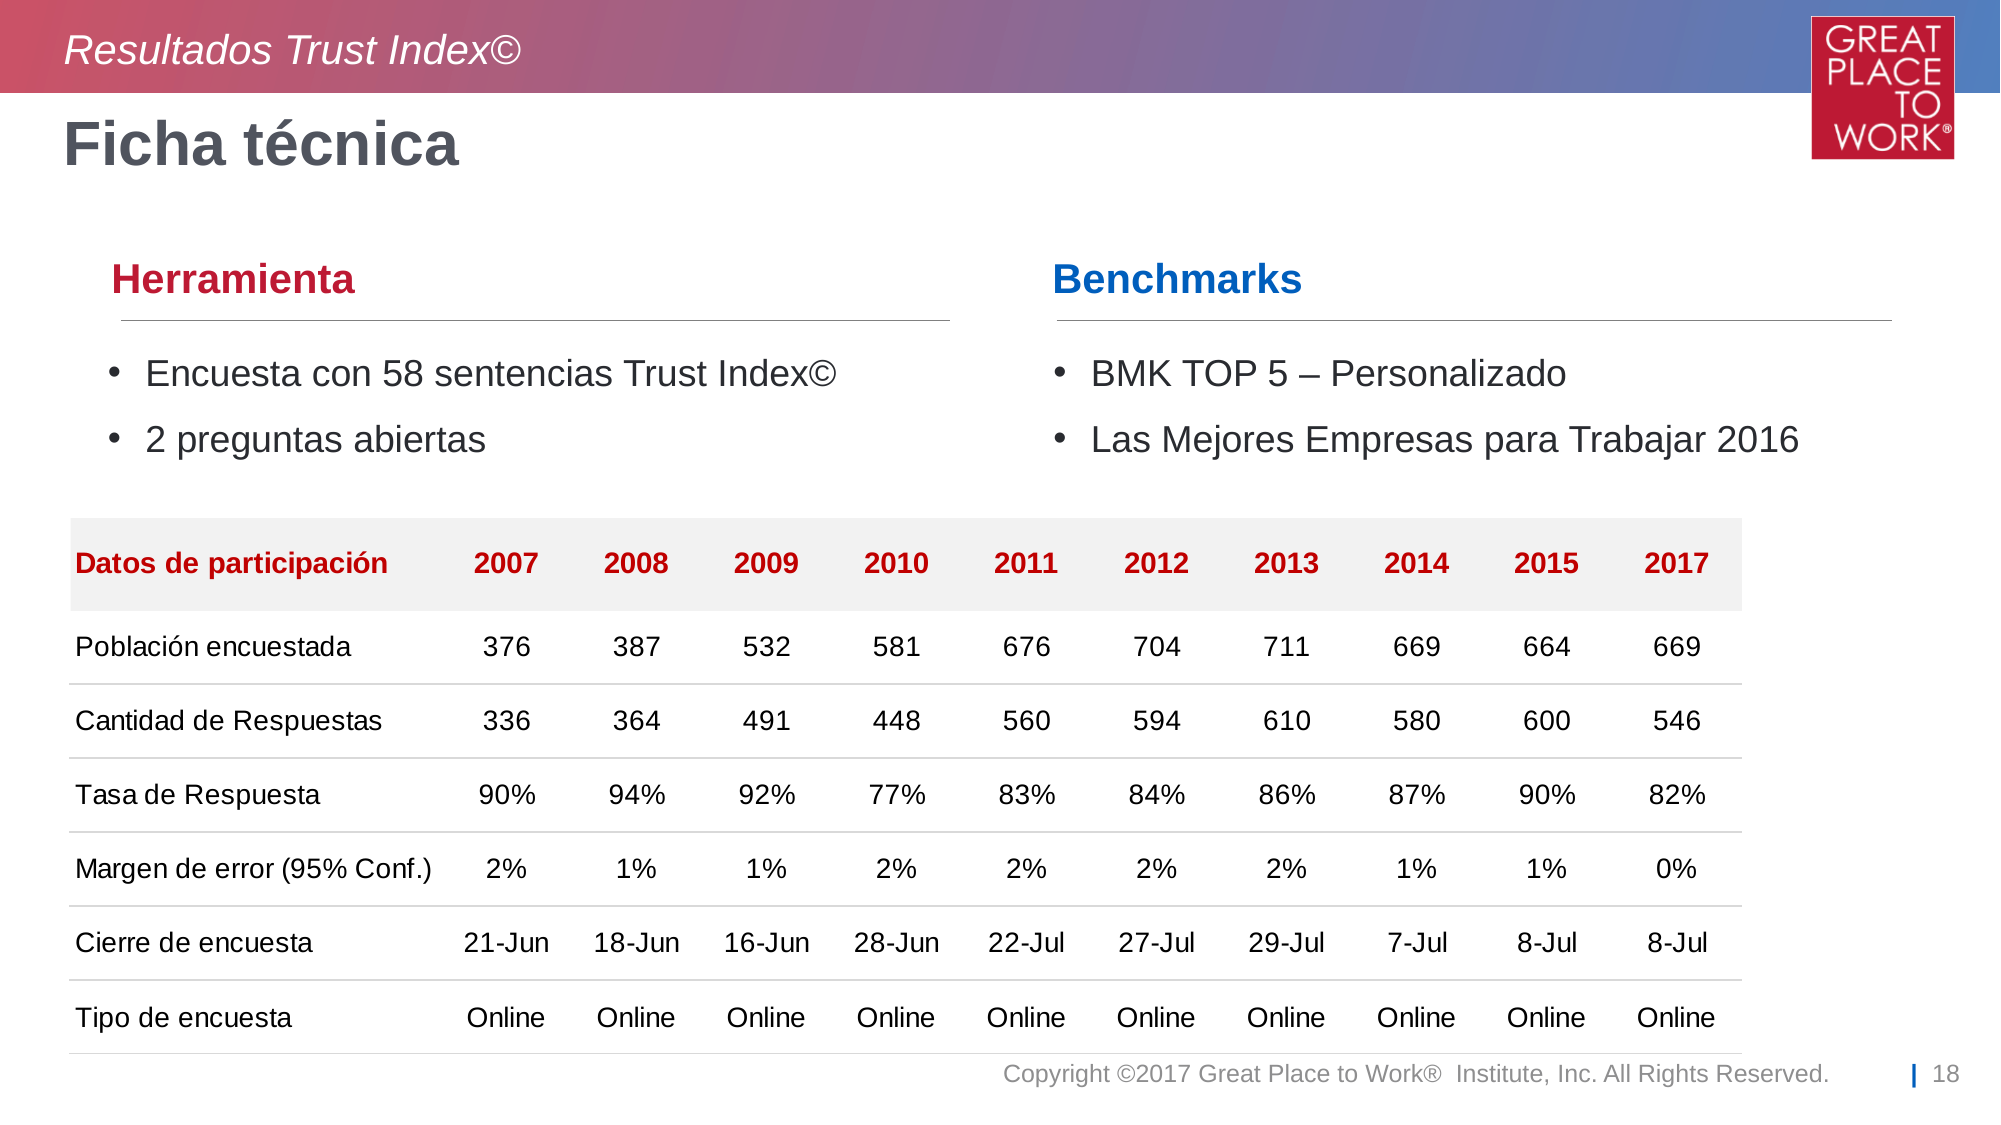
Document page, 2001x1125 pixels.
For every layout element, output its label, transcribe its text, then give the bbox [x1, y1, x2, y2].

picture [69, 517, 1744, 1055]
text_box Benchmarks [1037, 238, 1664, 322]
text_box BMK TOP 5 – Personalizado Las Mejores Empresas para Trabajar 2016 [1038, 341, 1825, 478]
subtitle Resultados Trust Index© [48, 21, 1894, 90]
text_box Herramienta [96, 238, 723, 322]
slide_number | 18 [1846, 1042, 1976, 1103]
title Ficha técnica [48, 92, 1976, 200]
picture [0, 0, 2000, 93]
text_box Encuesta con 58 sentencias Trust Index© 2 preguntas abiertas [93, 341, 879, 496]
footer Copyright ©2017 Great Place to Work® Institute, Inc. All Rights Reserved. [978, 1042, 1846, 1103]
